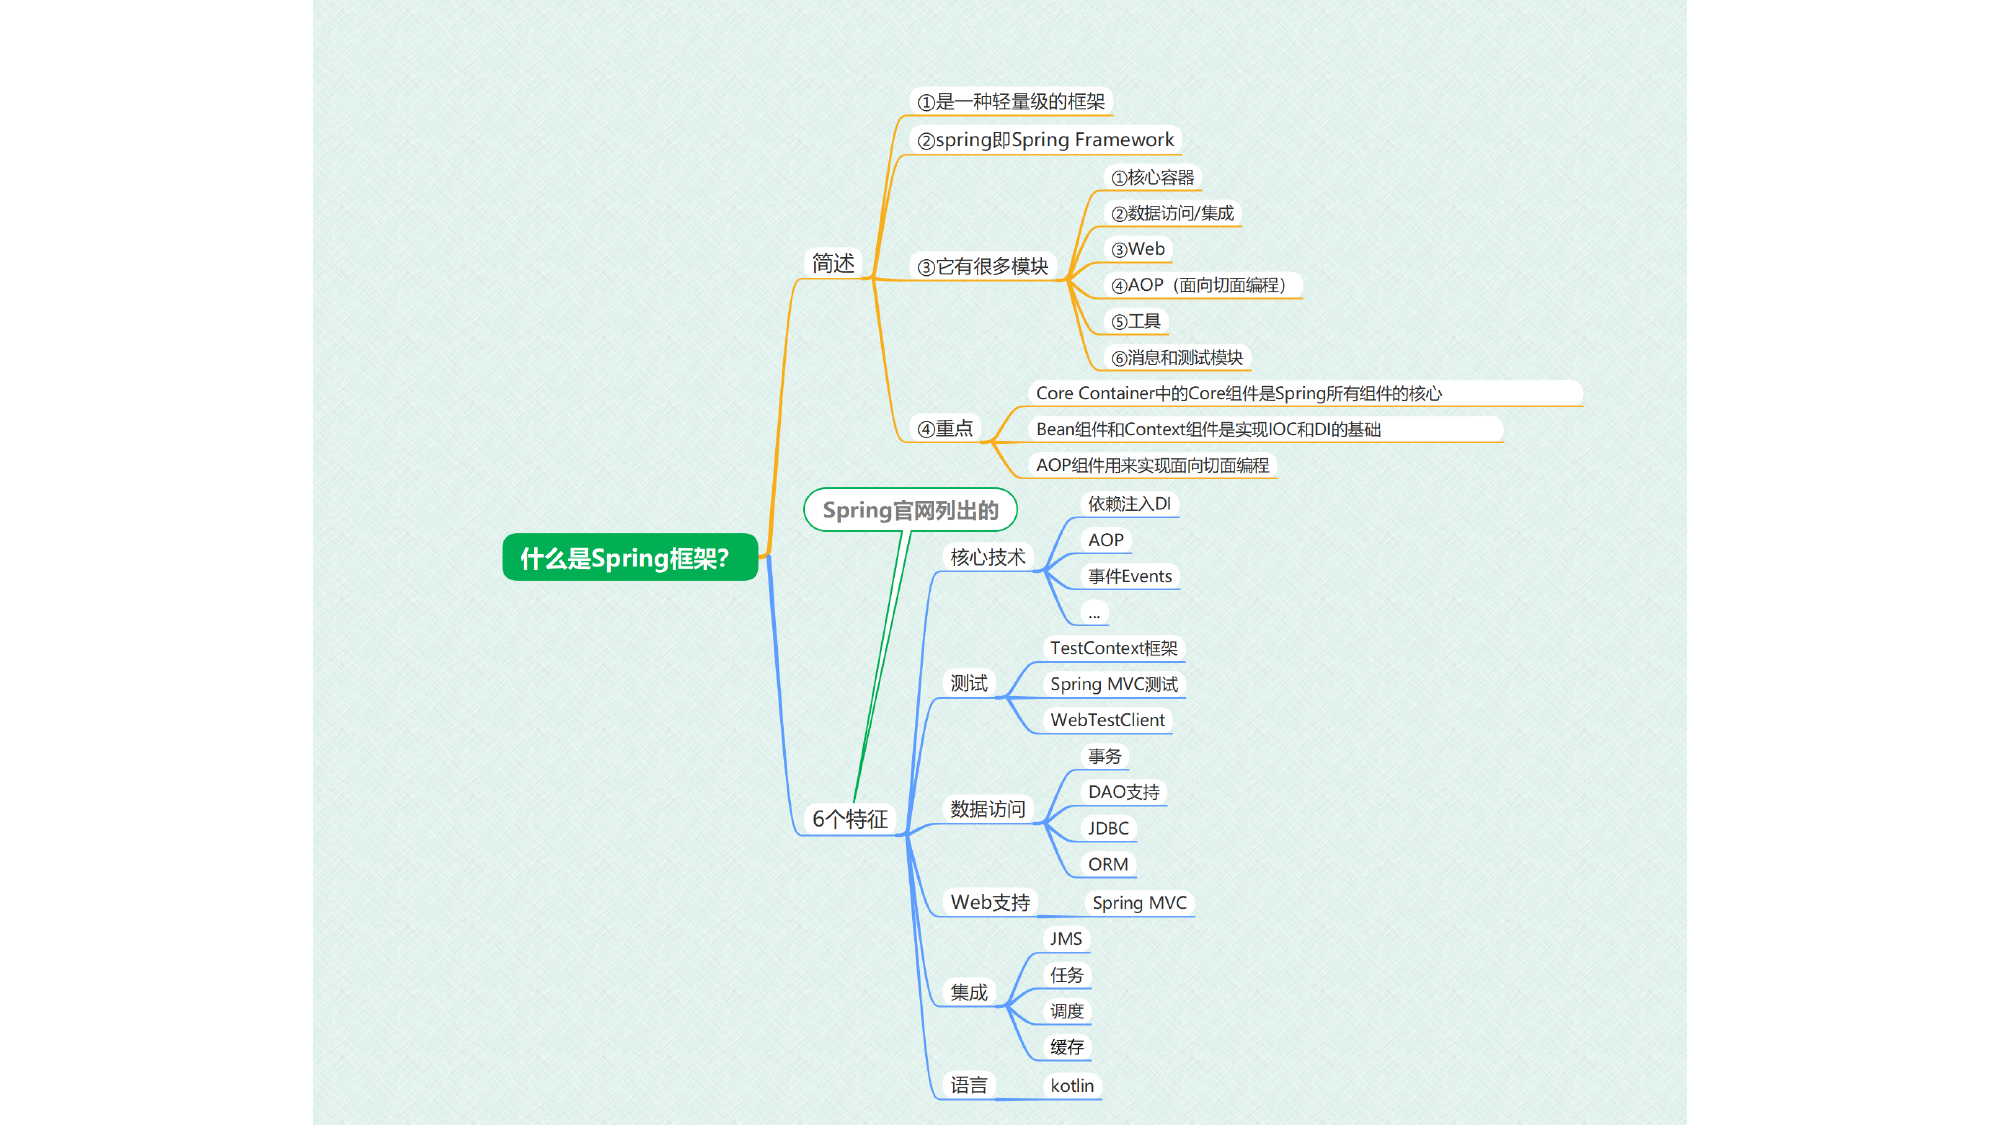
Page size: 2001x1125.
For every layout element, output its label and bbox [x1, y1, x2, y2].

picture [313, 0, 1687, 1125]
